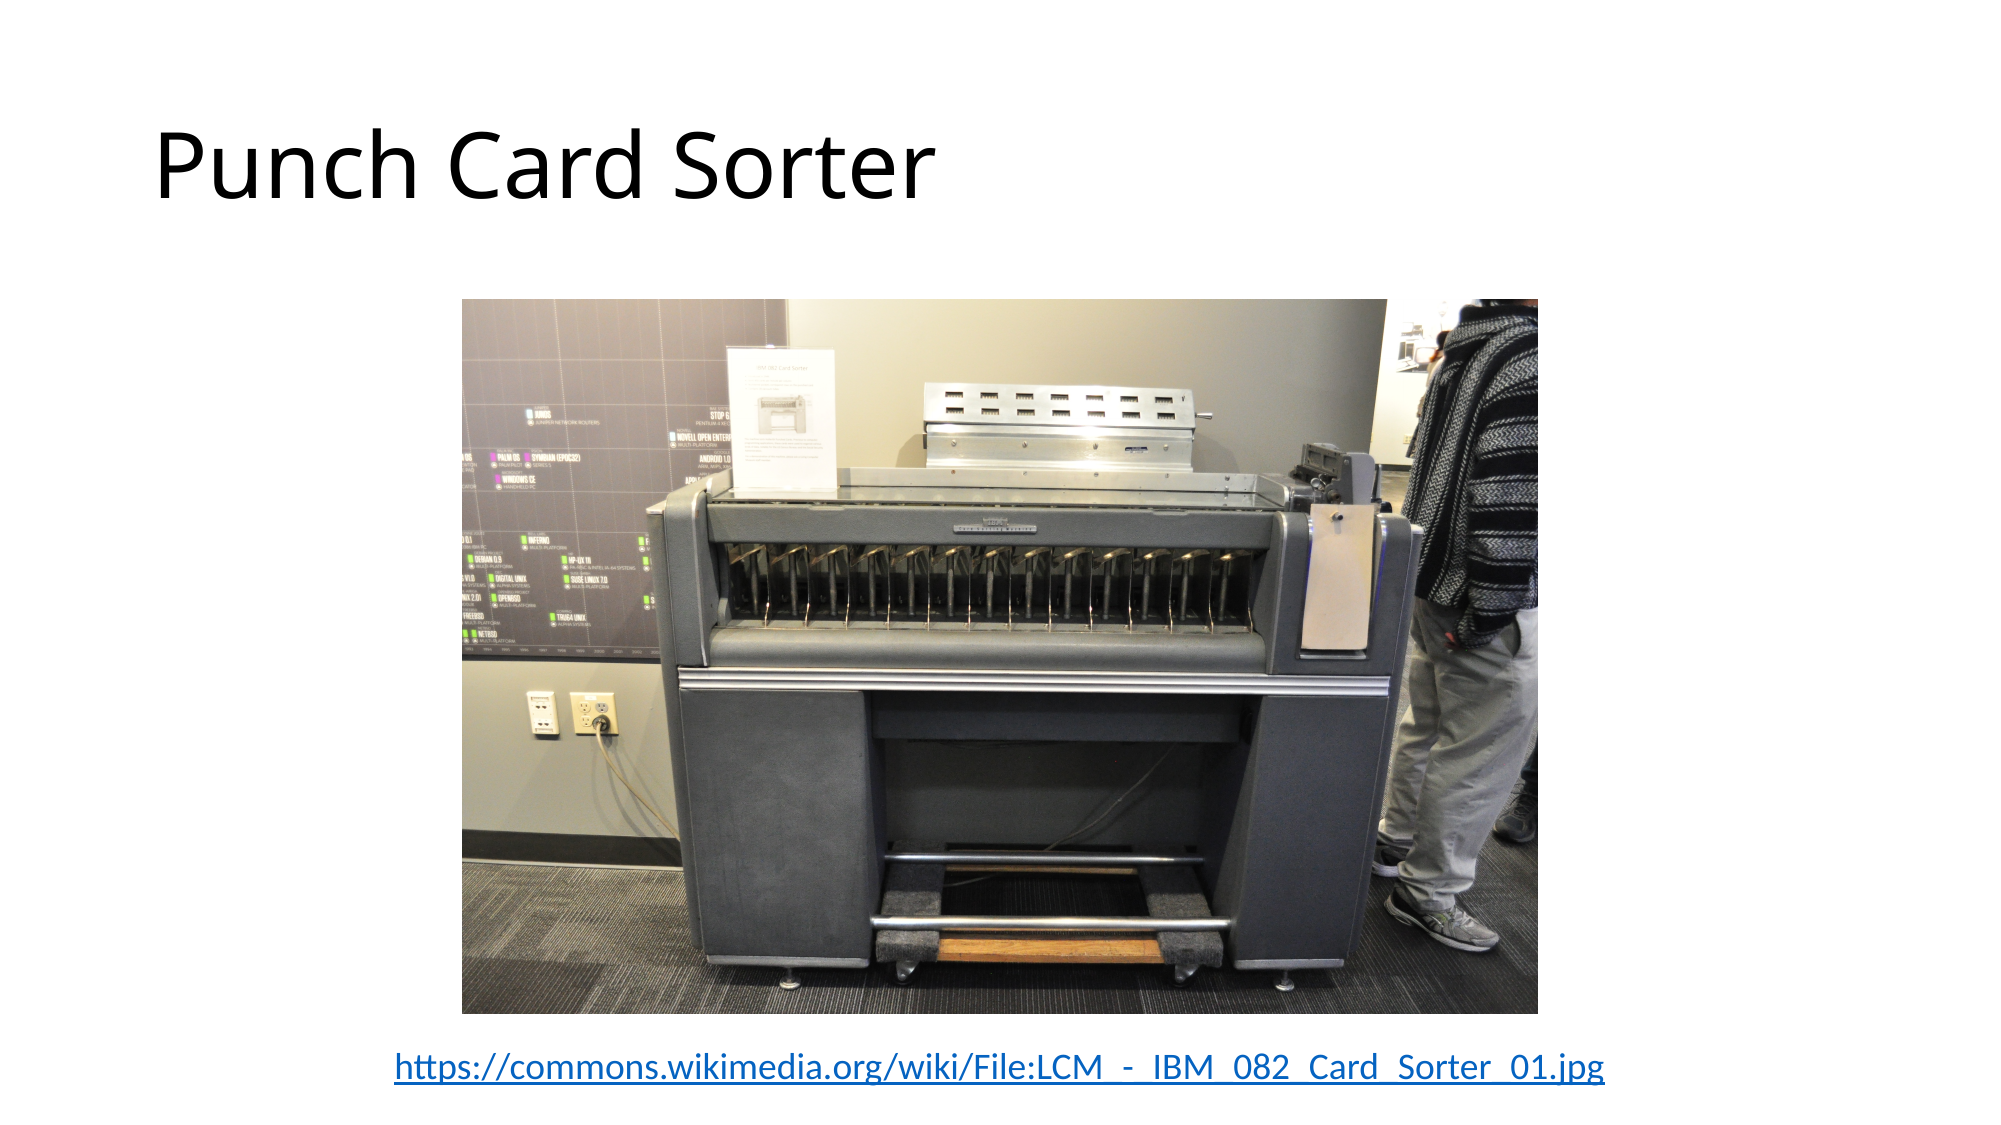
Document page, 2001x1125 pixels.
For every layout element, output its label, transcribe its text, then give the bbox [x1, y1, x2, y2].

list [462, 299, 1538, 1014]
title Punch Card Sorter [137, 59, 1863, 278]
text_box https://commons.wikimedia.org/wiki/File:LCM_-_IBM_082_Card_Sorter_01.jpg [379, 1034, 1621, 1095]
